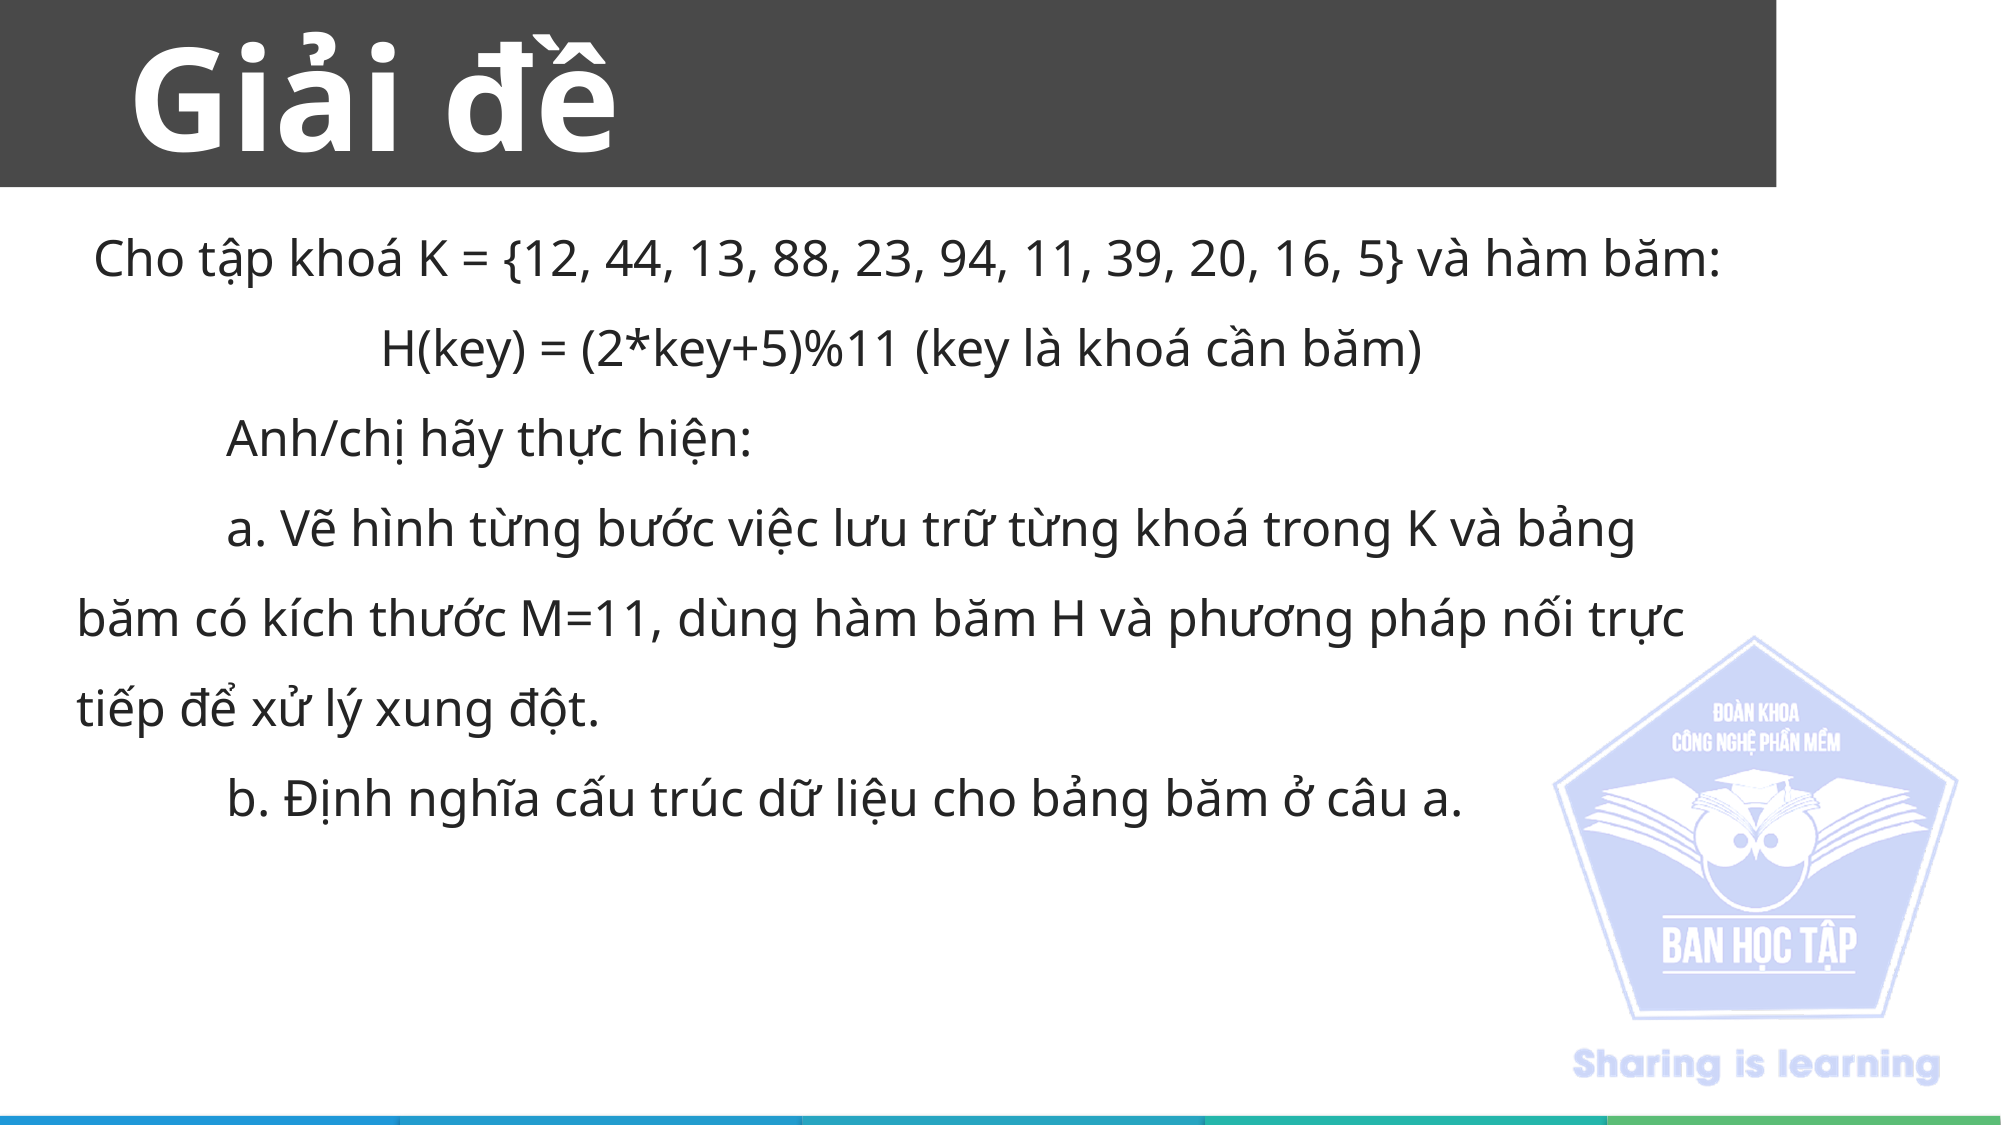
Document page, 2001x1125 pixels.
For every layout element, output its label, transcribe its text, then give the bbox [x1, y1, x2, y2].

picture [1445, 562, 2000, 1125]
text_box Cho tập khoá K = {12, 44, 13, 88, 23, 94, 11, 39, 20, 16, 5} và hàm băm: H(key) = (2*key+5)%11 (key là khoá cần băm) Anh/chị hãy thực hiện: a. Vẽ hình từng bước việc lưu trữ từng khoá trong K và bảng băm có kích thước M=11, dùng hàm băm H và phương pháp nối trực tiếp để xử lý xung đột. b. Định nghĩa cấu trúc dữ liệu cho bảng băm ở câu a. [61, 189, 1754, 835]
text_box Giải đề [0, 0, 1777, 188]
